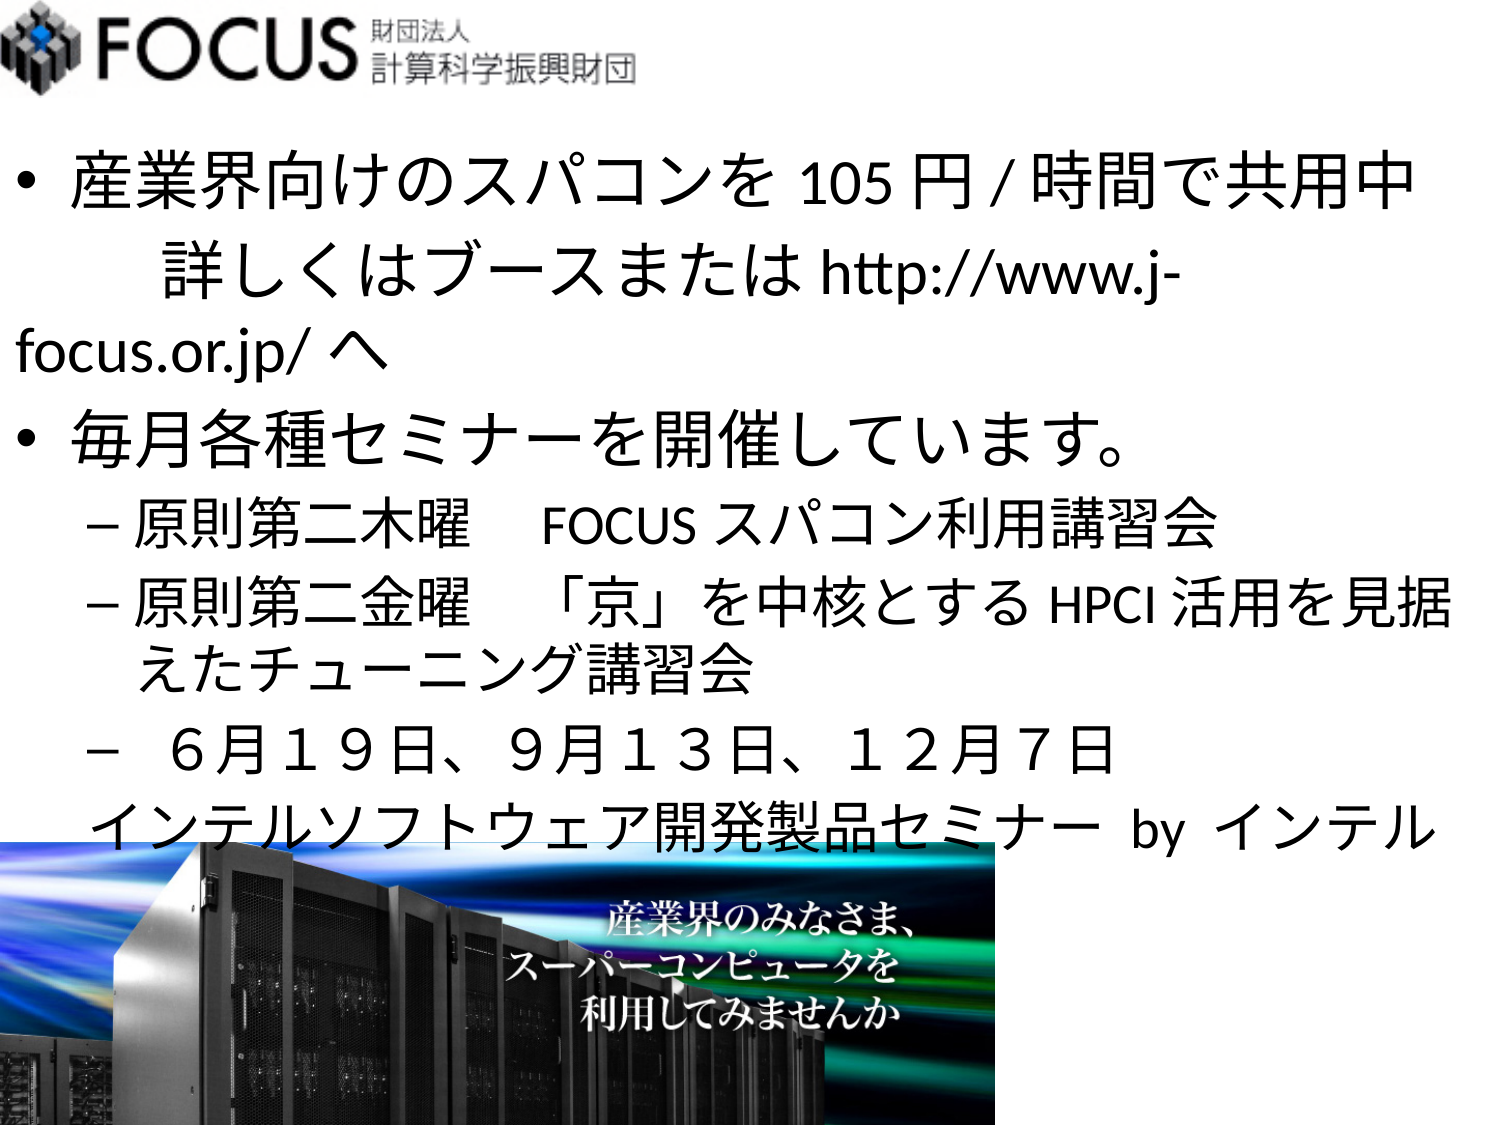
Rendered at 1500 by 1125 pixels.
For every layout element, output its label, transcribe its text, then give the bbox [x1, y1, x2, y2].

picture [0, 0, 640, 99]
picture [0, 841, 995, 1125]
list 産業界向けのスパコンを105円/時間で共用中 詳しくはブースまたはhttp://www.j-focus.or.jp/へ 毎月各種セミナーを開催しています。 原則第二木曜 FOCUSスパコン利用講習会 原則第二金曜 「京」を中核とするHPCI活用を見据えたチューニング講習会 ６月１９日、９月１３日、１２月７日 インテルソフトウェア開発製品セミナー by インテル [0, 132, 1500, 875]
